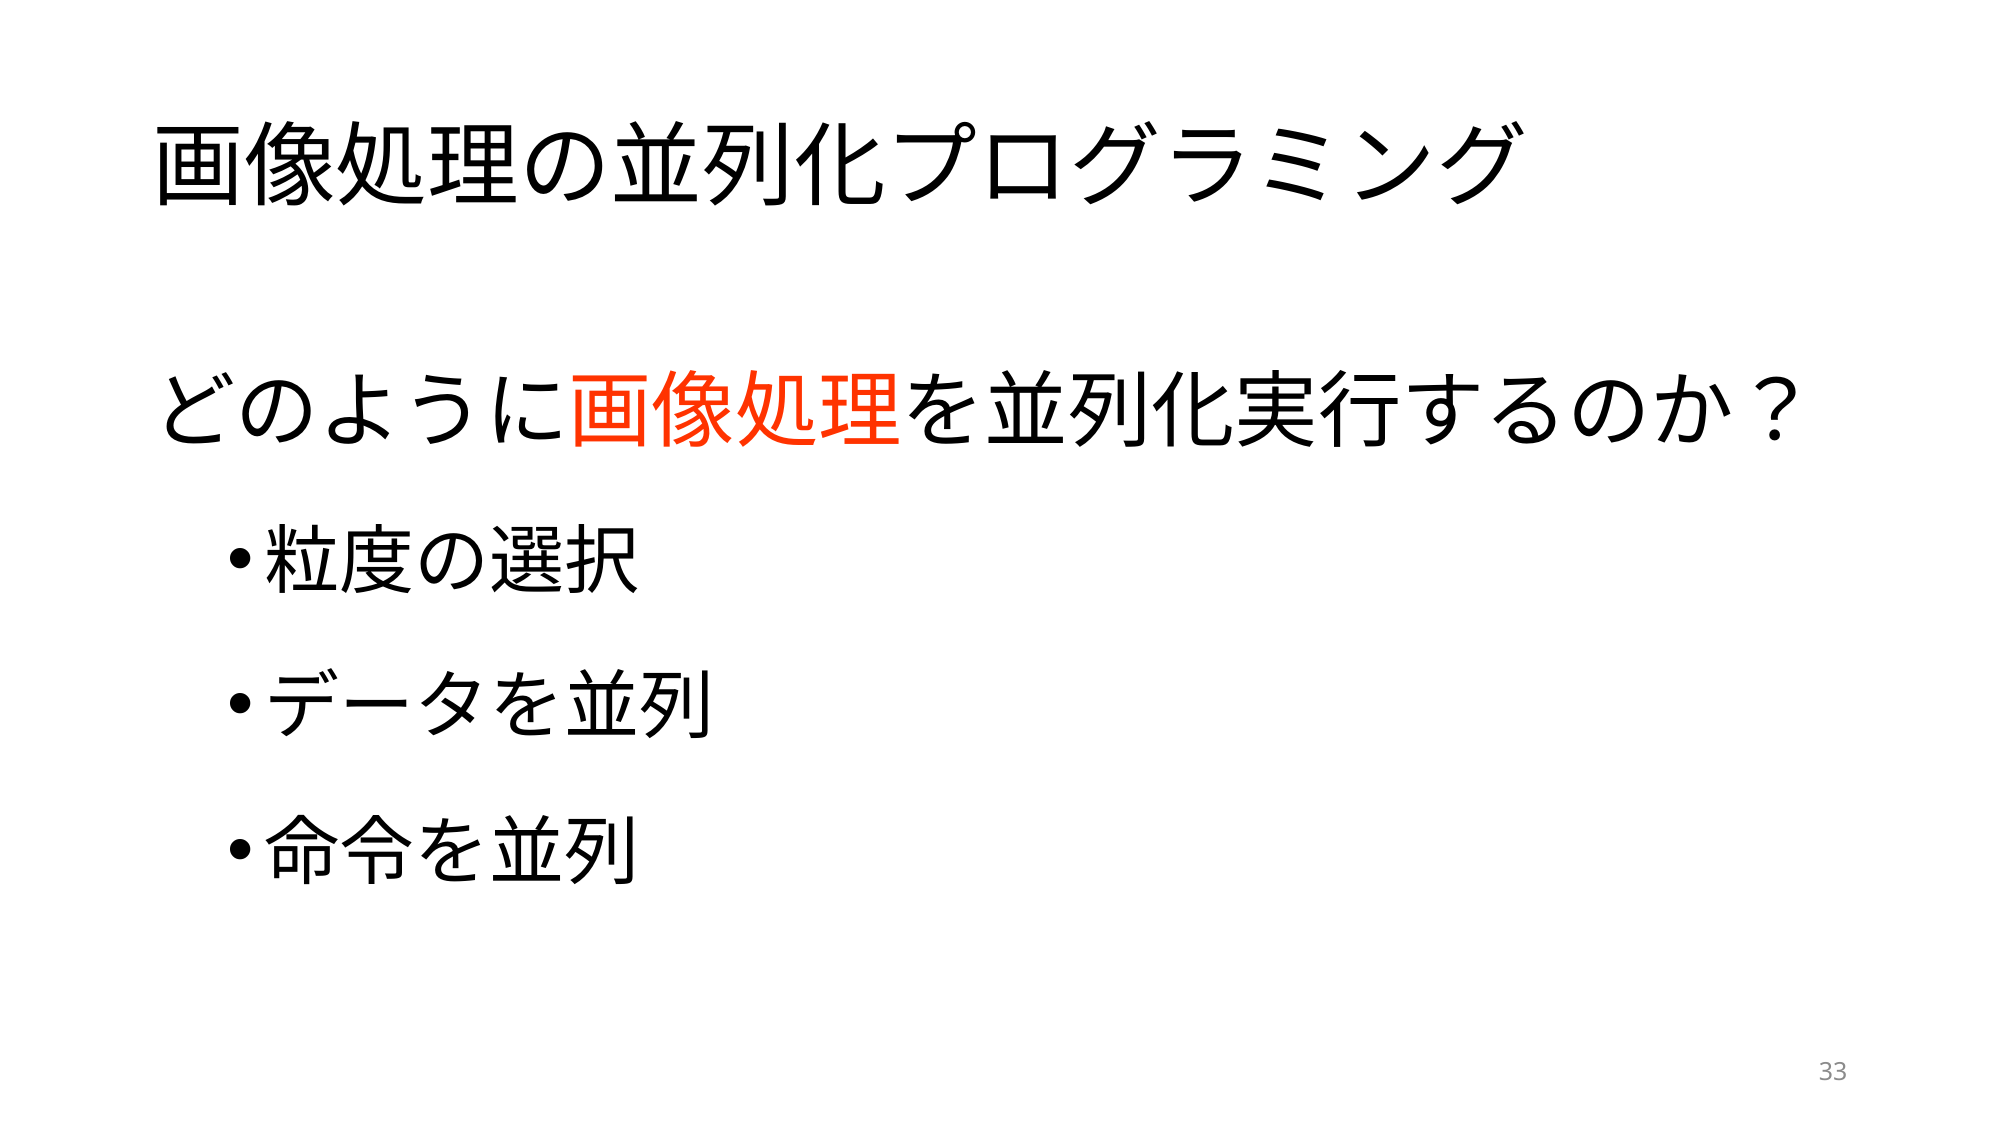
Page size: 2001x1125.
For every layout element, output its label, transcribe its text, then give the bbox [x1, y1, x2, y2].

list どのように画像処理を並列化実行するのか？ 粒度の選択 データを並列 命令を並列 [137, 299, 1924, 1014]
slide_number 33 [1412, 1042, 1863, 1103]
title 画像処理の並列化プログラミング [137, 59, 1863, 278]
